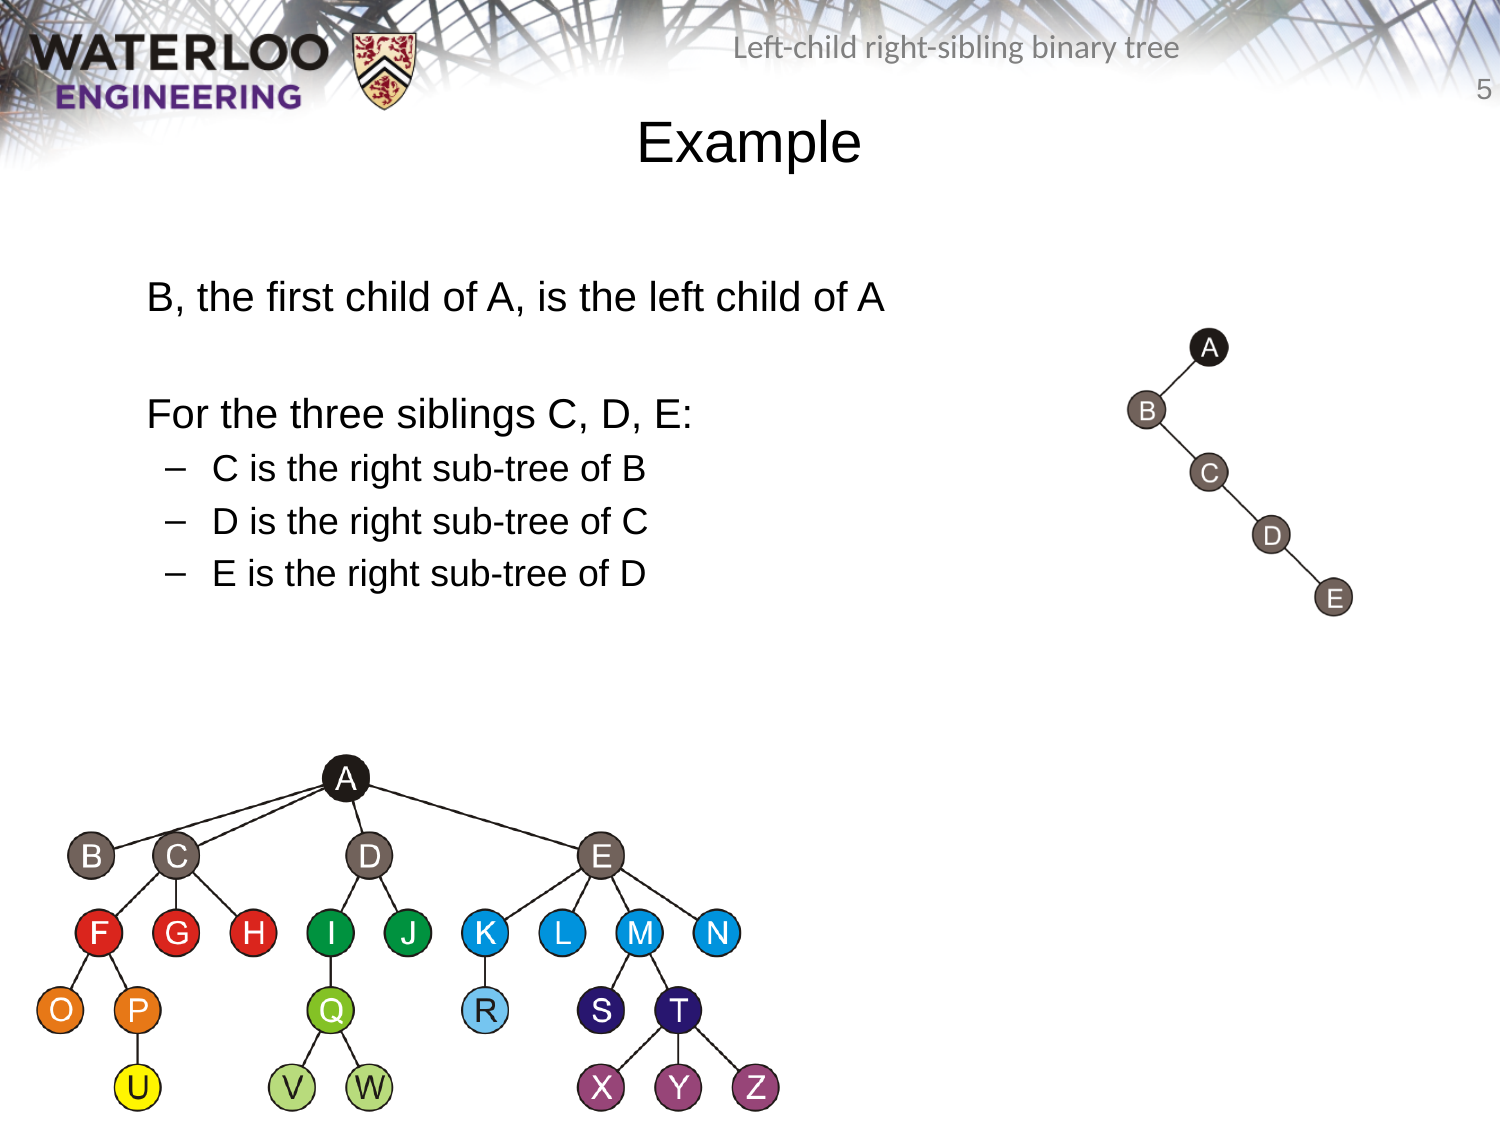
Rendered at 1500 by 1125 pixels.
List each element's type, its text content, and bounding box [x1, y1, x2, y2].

title Example [74, 44, 1426, 233]
list B, the first child of A, is the left child of A For the three siblings C, D, E: C is the right sub-tree of B D is the right sub-tree of C E is the right sub-tree of D [74, 262, 1426, 745]
picture [0, 0, 1500, 1125]
